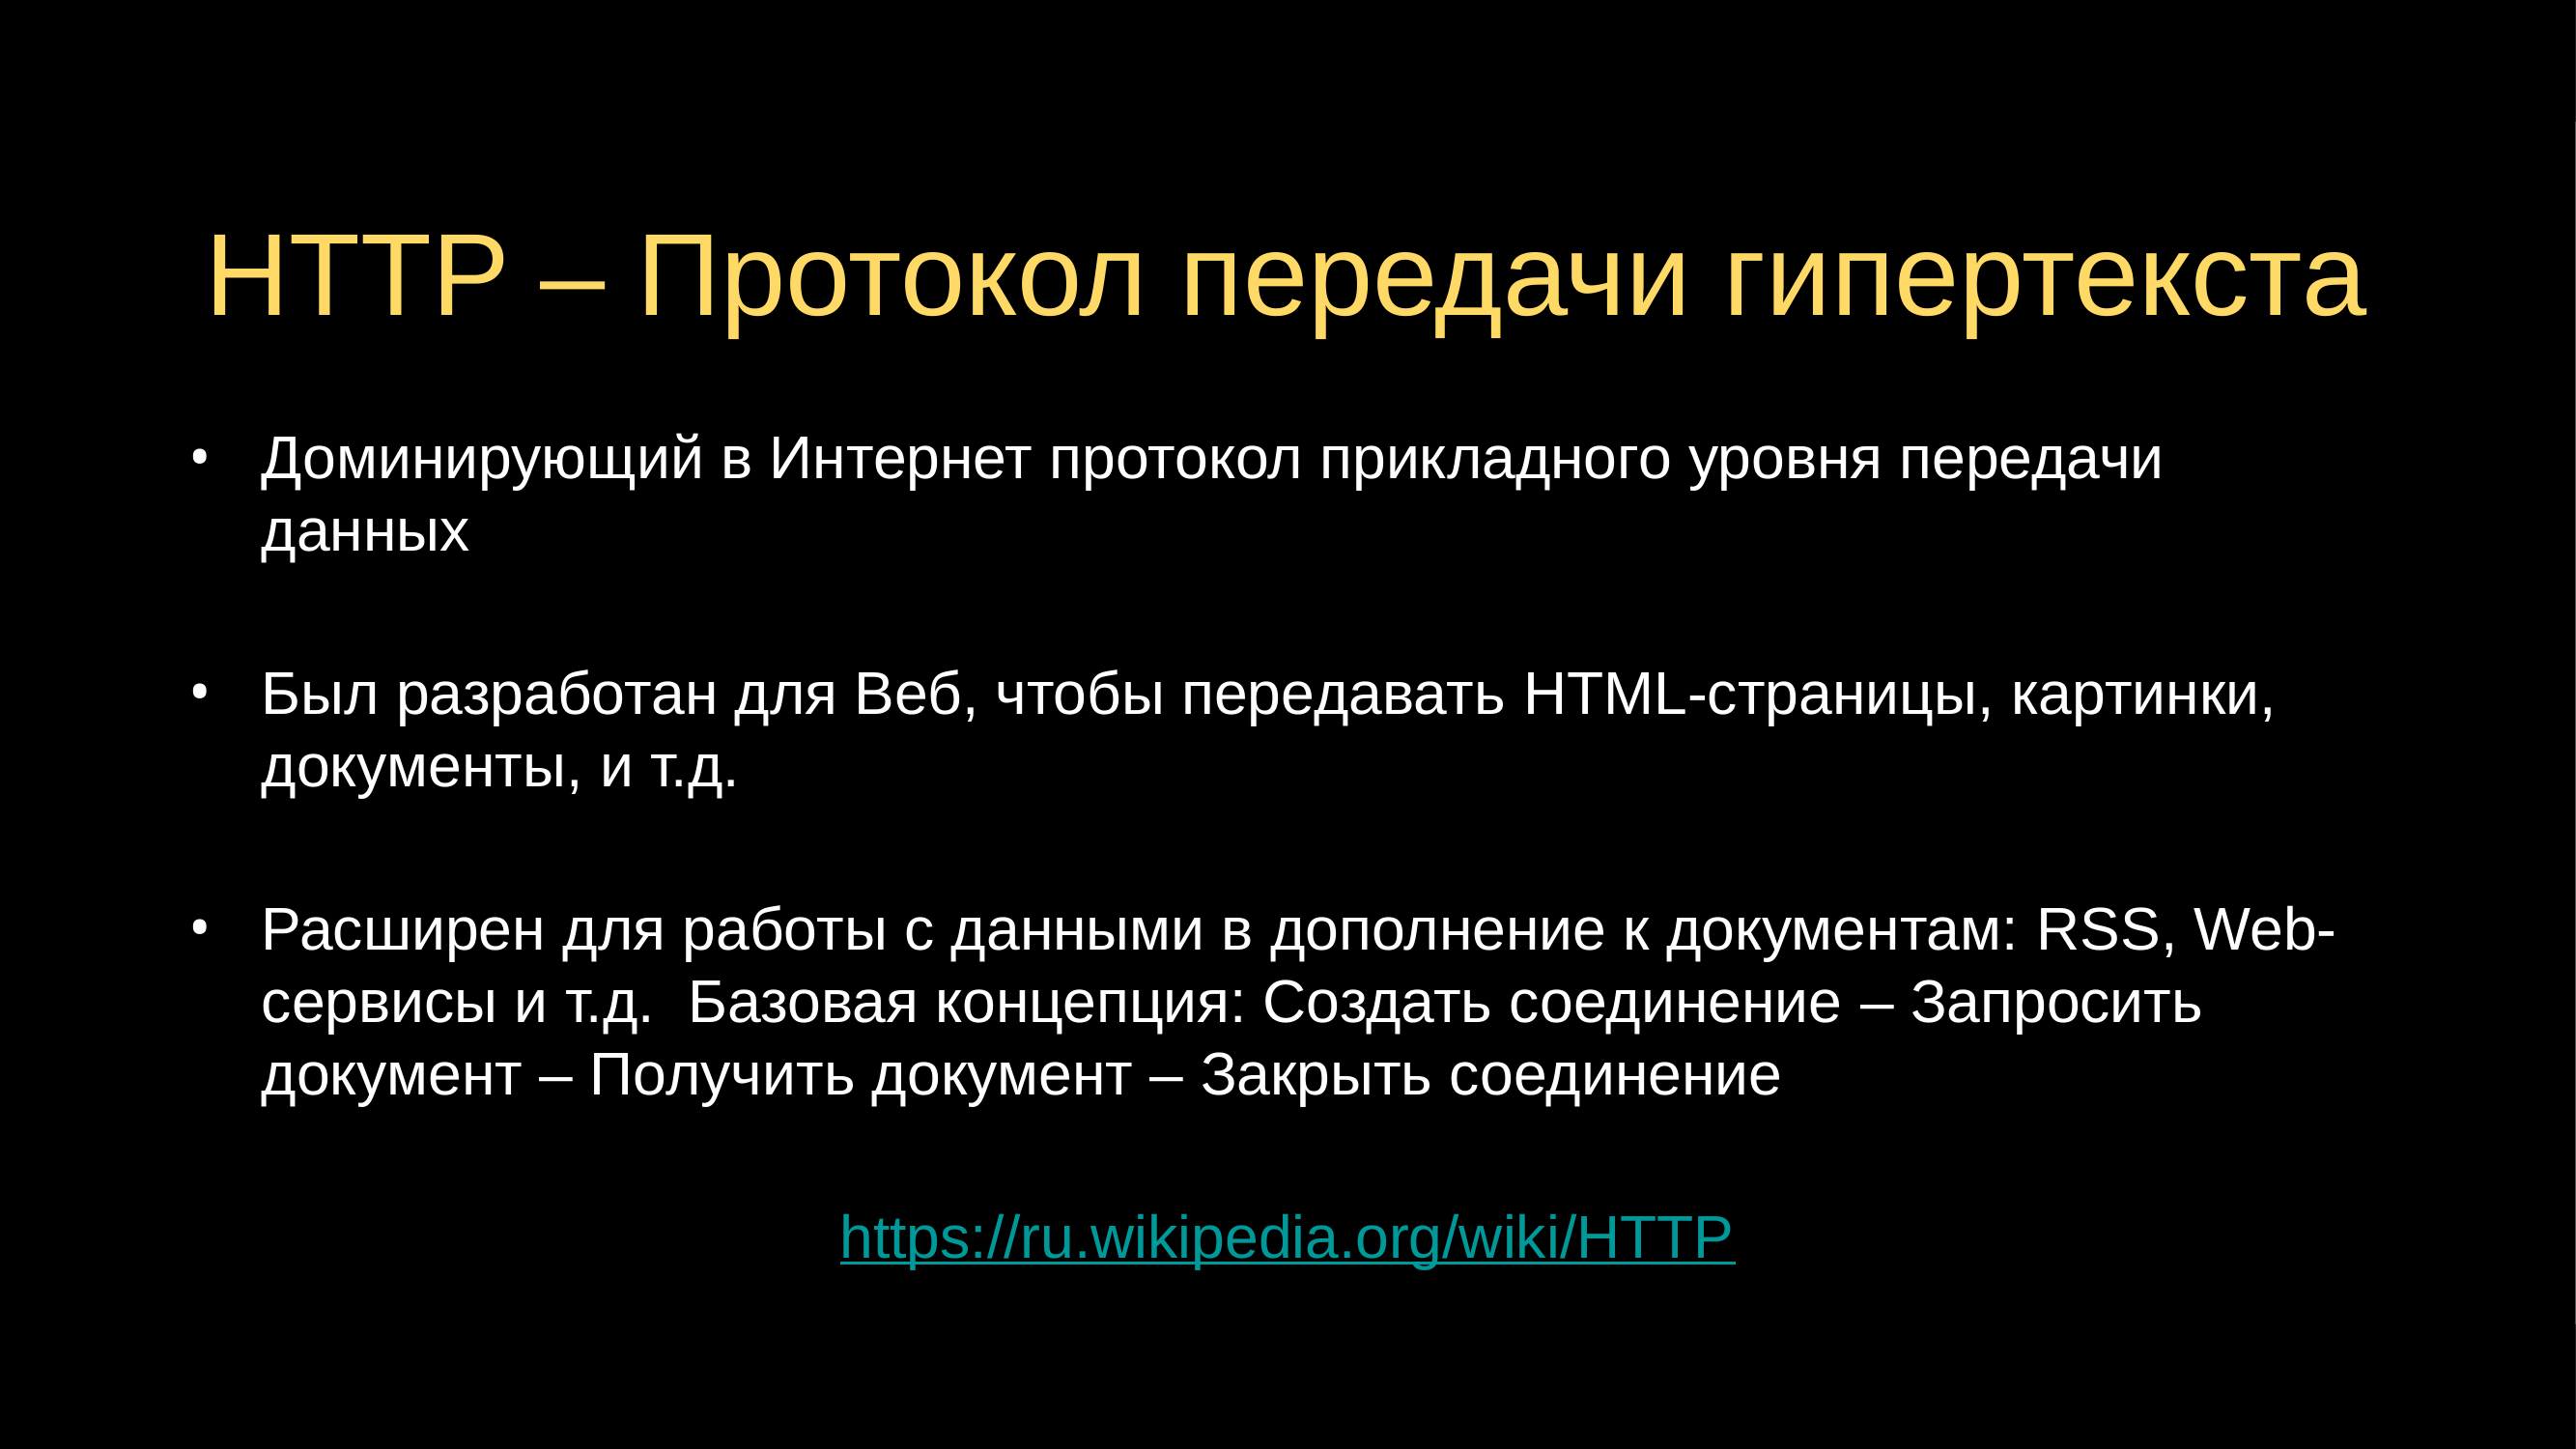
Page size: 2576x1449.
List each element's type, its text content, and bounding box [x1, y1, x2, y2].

text_box https://ru.wikipedia.org/wiki/HTTP [703, 1183, 1872, 1283]
list Доминирующий в Интернет протокол прикладного уровня передачи данных Был разработан для Веб, чтобы передавать HTML-страницы, картинки, документы, и т.д. Расширен для работы с данными в дополнение к документам: RSS, Web-сервисы и т.д. Базовая концепция: Создать соединение – Запросить документ – Получить документ – Закрыть соединение [183, 412, 2391, 1317]
title HTTP – Протокол передачи гипертекста [183, 133, 2391, 403]
